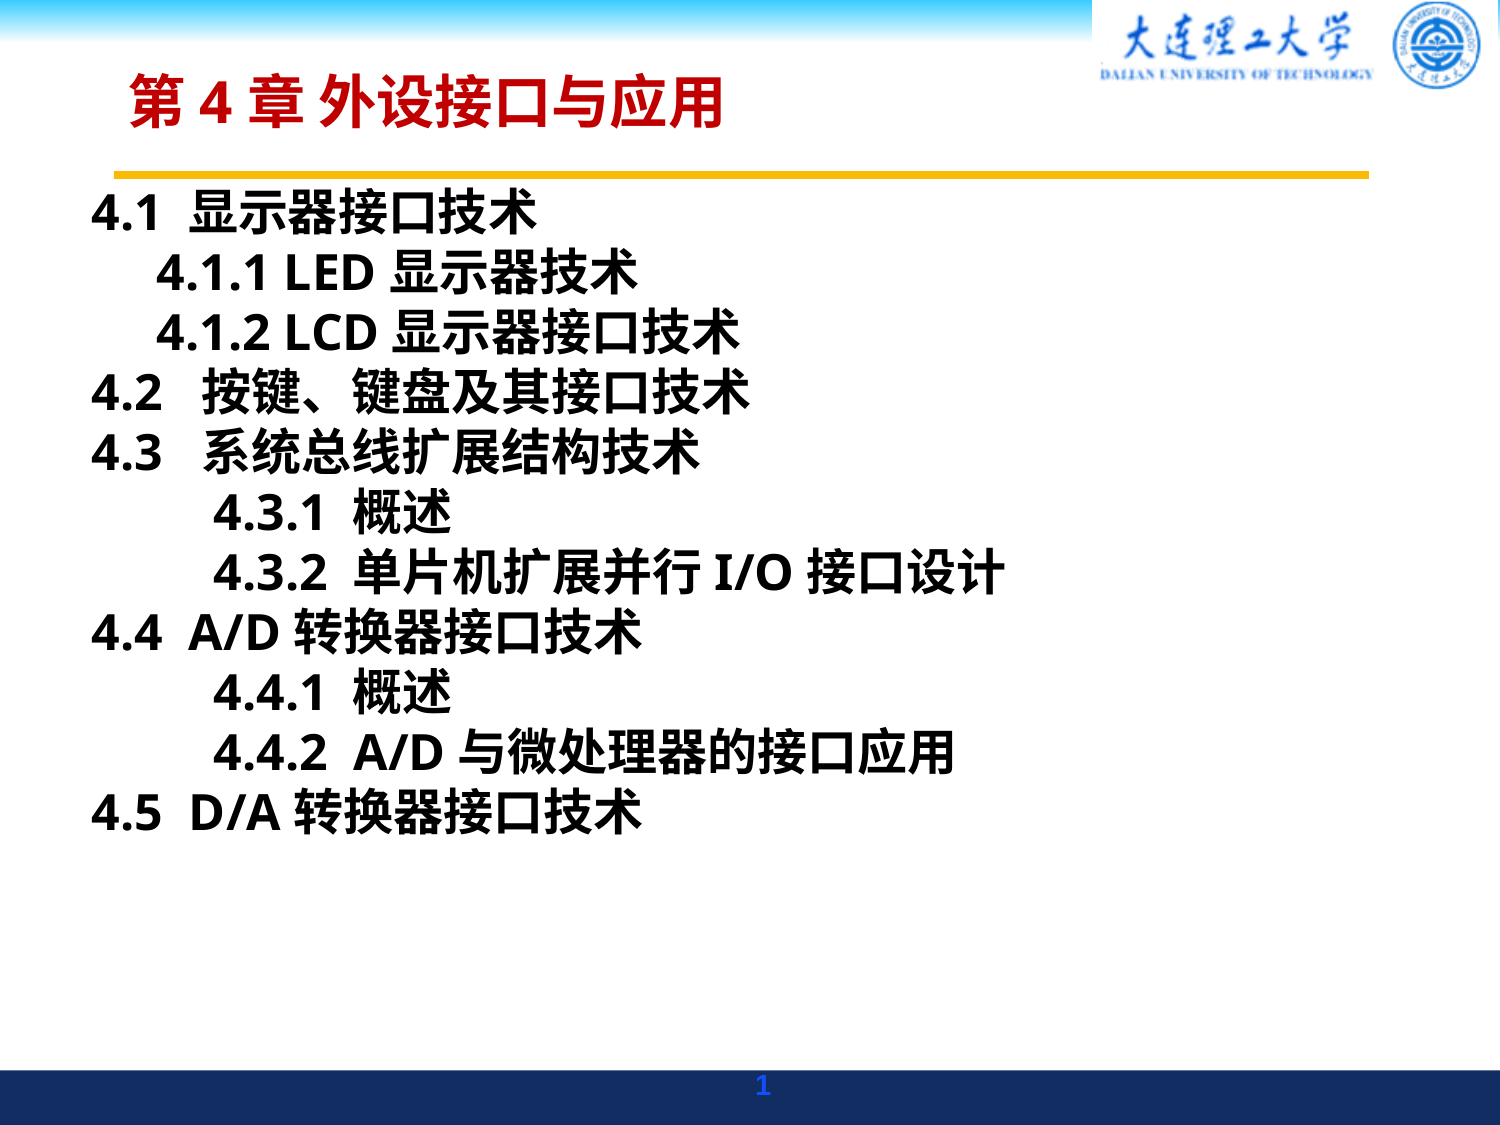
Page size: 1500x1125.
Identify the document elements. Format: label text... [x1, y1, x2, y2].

picture [1092, 0, 1498, 94]
footer 1 [525, 1045, 1001, 1122]
list 4.1 显示器接口技术 4.1.1 LED显示器技术 4.1.2 LCD显示器接口技术 4.2 按键、键盘及其接口技术 4.3 系统总线扩展结构技术 4.3.1 概述 4.3.2 单片机扩展并行I/O接口设计 4.4 A/D转换器接口技术 4.4.1 概述 4.4.2 A/D与微处理器的接口应用 4.5 D/A转换器接口技术 [76, 172, 1483, 1007]
title 第4章 外设接口与应用 [112, 50, 1372, 150]
